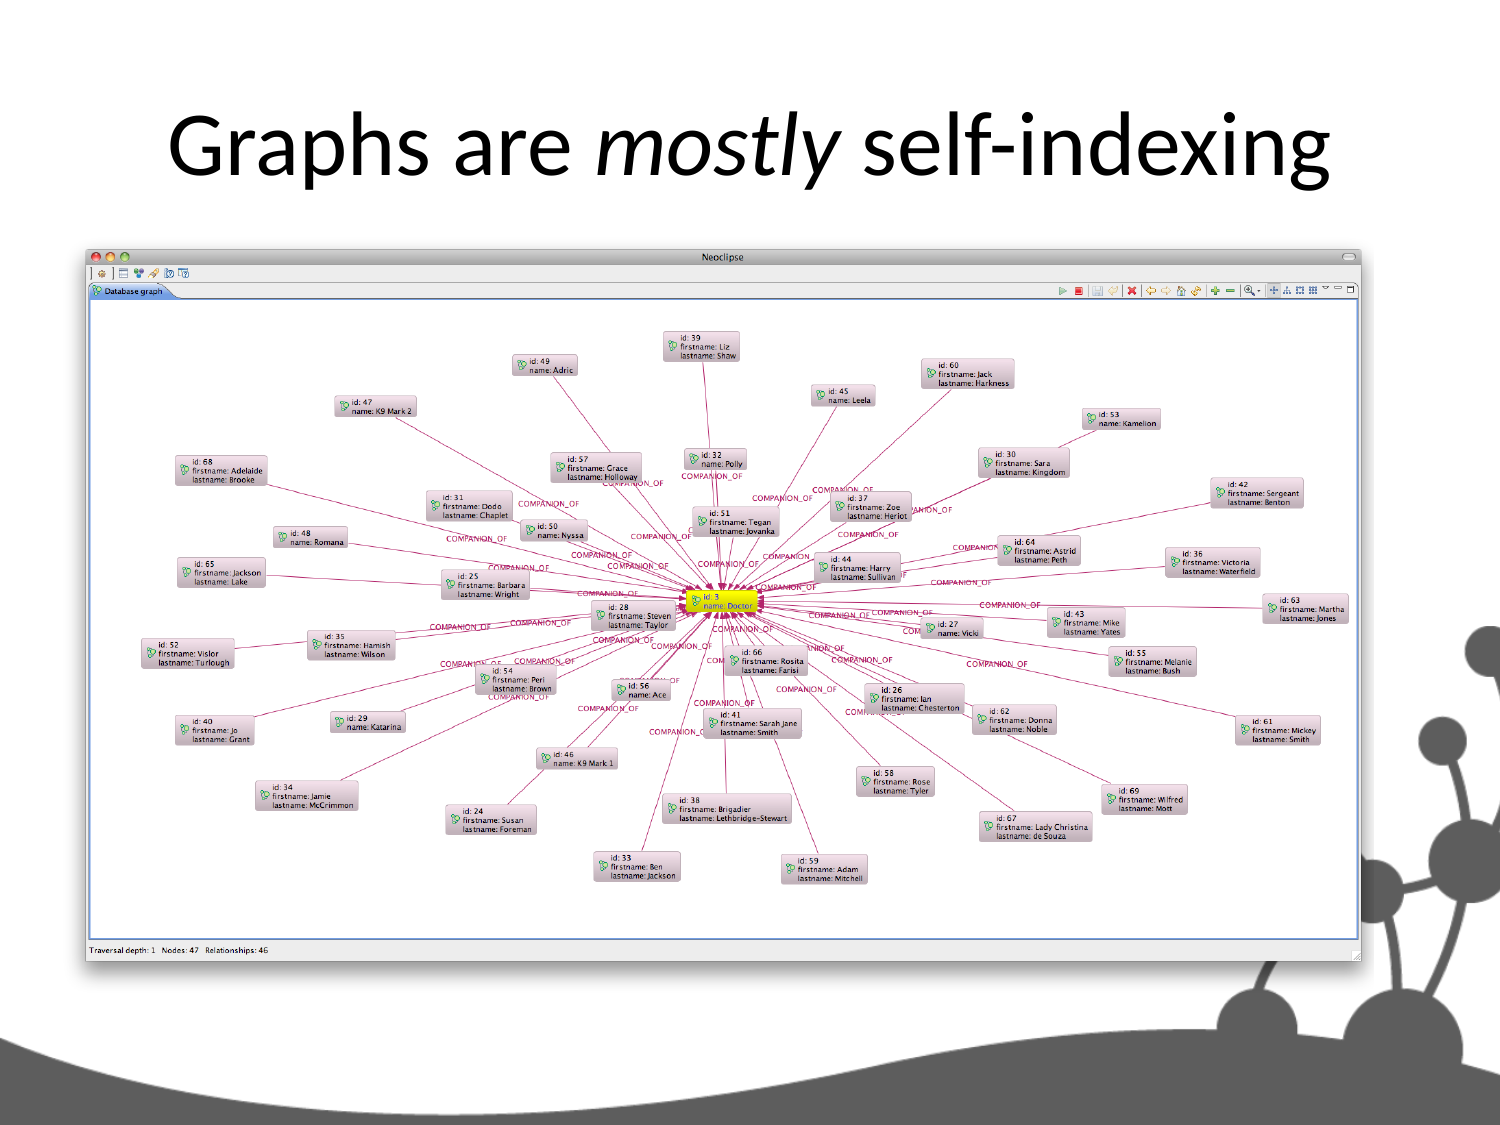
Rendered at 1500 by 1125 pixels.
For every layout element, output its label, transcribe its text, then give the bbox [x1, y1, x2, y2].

title Graphs are mostly self-indexing [75, 45, 1425, 233]
picture [58, 232, 1374, 999]
